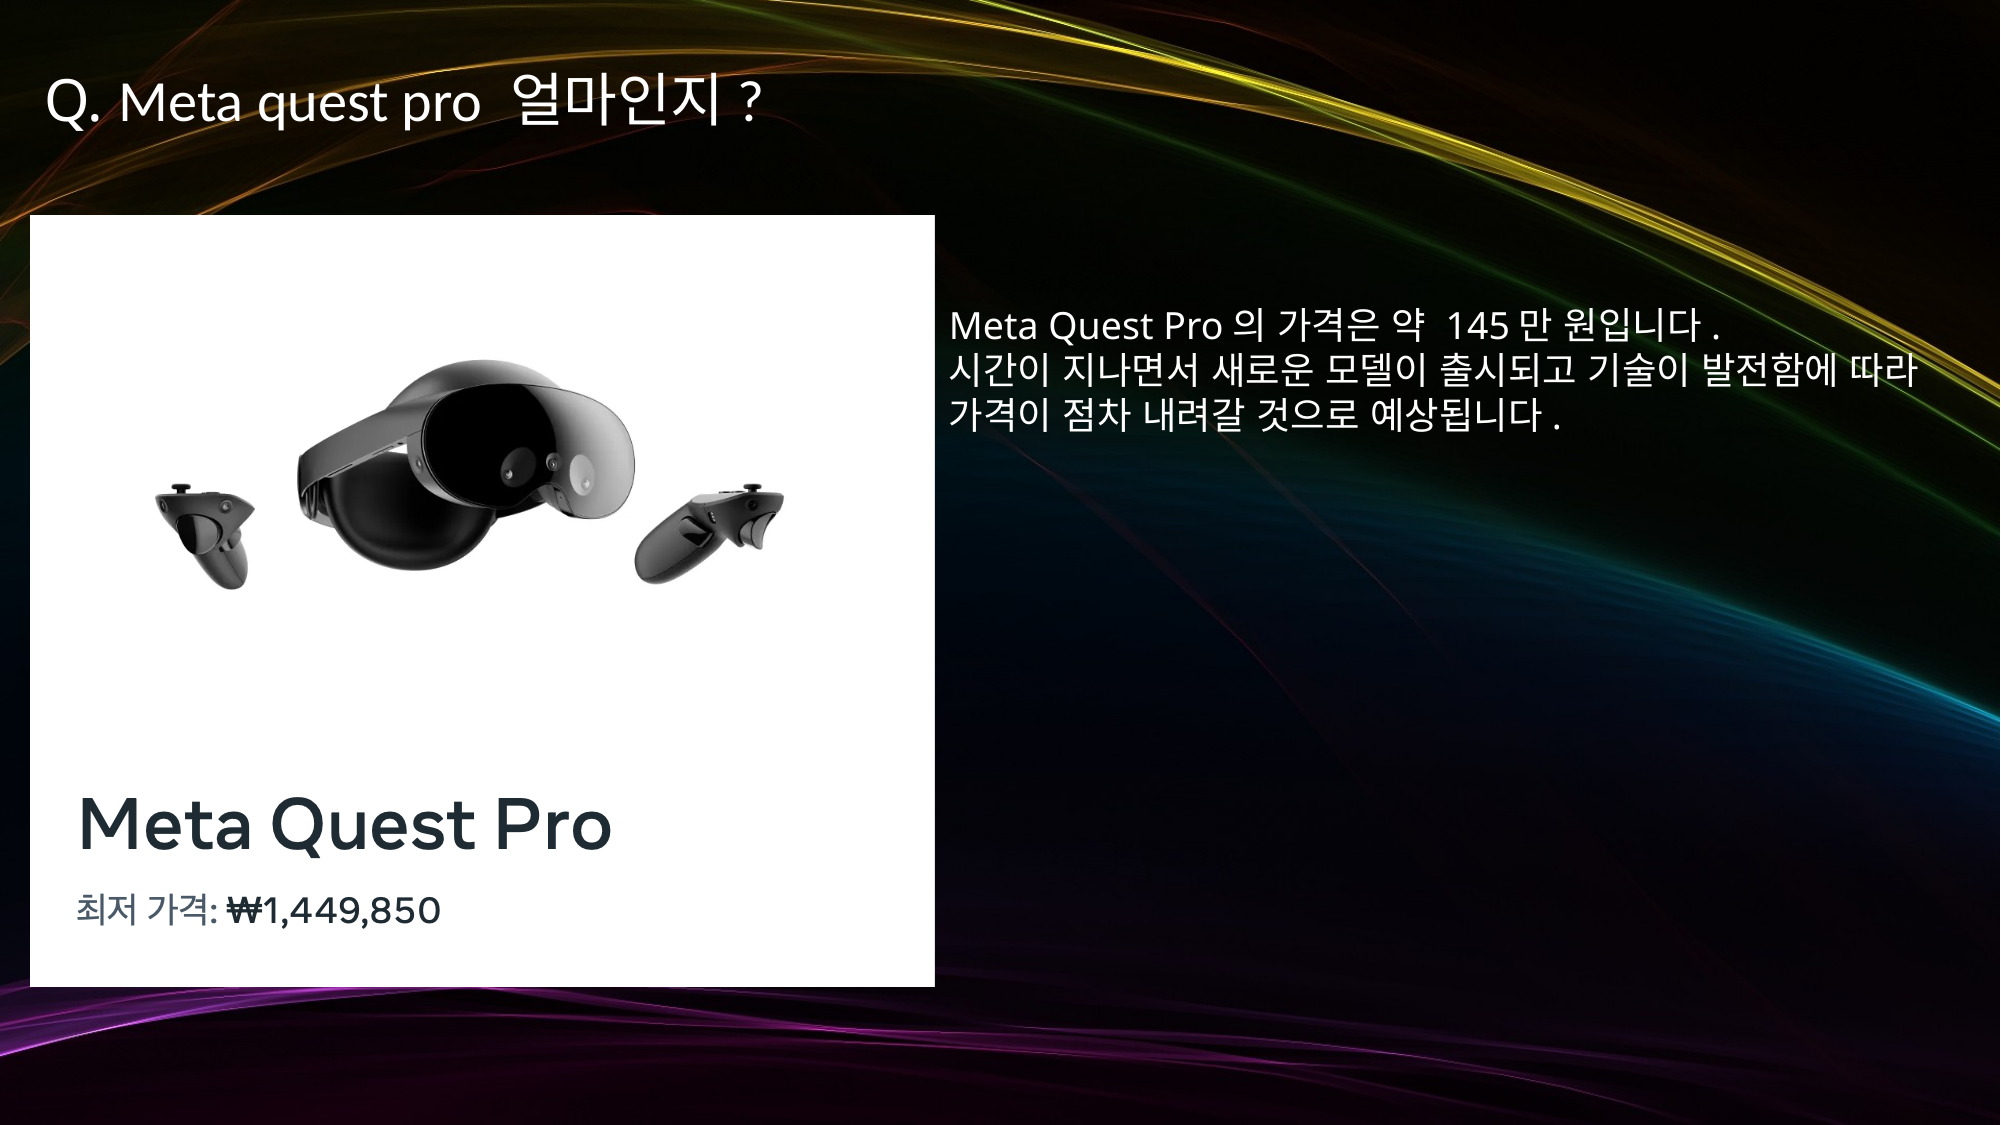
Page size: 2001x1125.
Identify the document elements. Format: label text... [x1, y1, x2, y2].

picture [0, 0, 2000, 1125]
text_box Meta Quest Pro의 가격은 약 145만 원입니다. 시간이 지나면서 새로운 모델이 출시되고 기술이 발전함에 따라 가격이 점차 내려갈 것으로 예상됩니다. [935, 294, 1970, 445]
text_box Q. Meta quest pro 얼마인지? [29, 56, 1172, 141]
